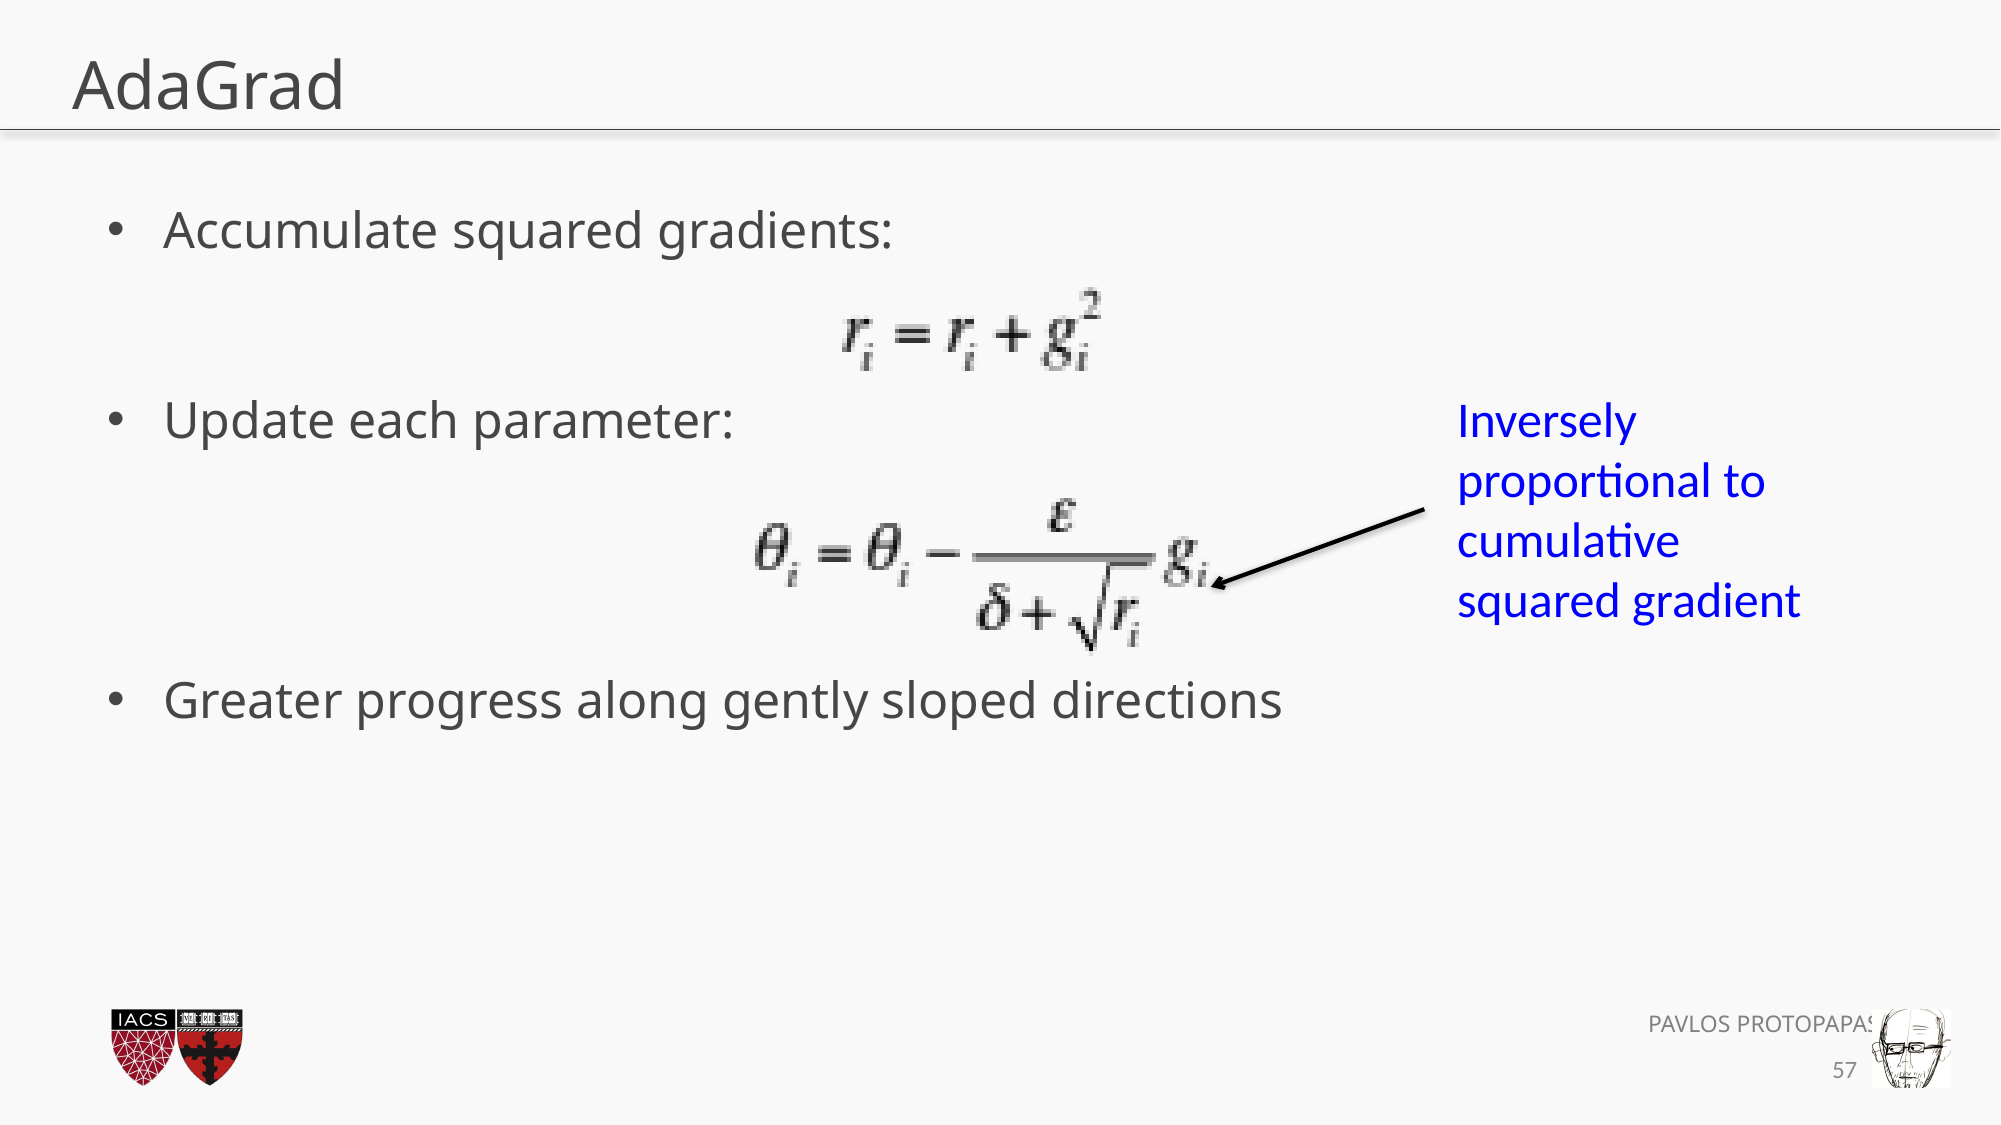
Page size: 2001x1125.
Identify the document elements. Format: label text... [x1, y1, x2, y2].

picture [109, 1009, 243, 1086]
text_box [1216, 508, 1425, 588]
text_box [834, 272, 1107, 381]
text_box Inversely proportional to cumulative squared gradient [1442, 380, 1833, 636]
list Accumulate squared gradients: Update each parameter: Greater progress along gently sloped directions [92, 191, 1443, 934]
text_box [747, 464, 1212, 661]
slide_number 57 [1405, 1038, 1873, 1099]
picture [1872, 1009, 1951, 1088]
title AdaGrad [57, 35, 1943, 162]
